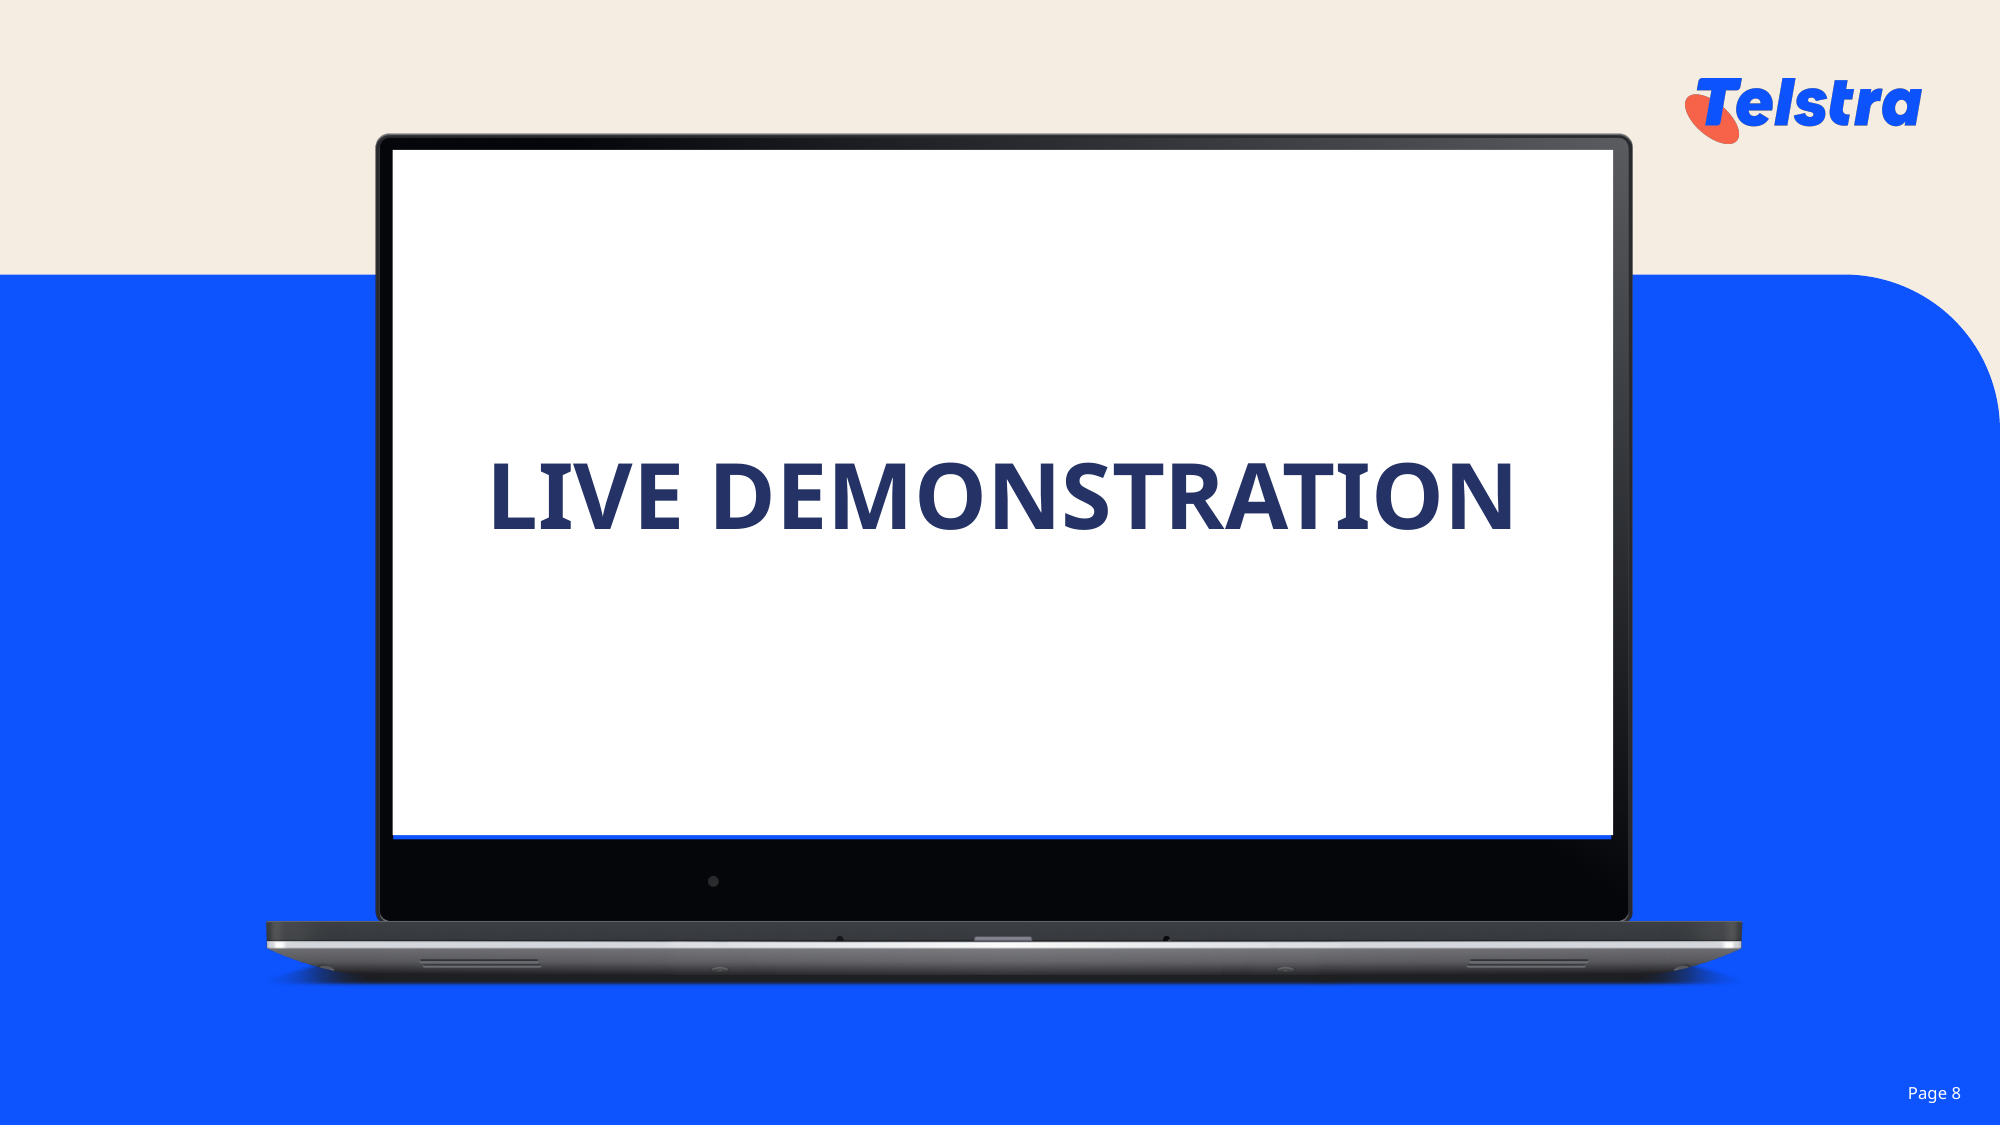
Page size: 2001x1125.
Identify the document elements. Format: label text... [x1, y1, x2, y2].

text_box LIVE DEMONSTRATION [392, 149, 1614, 836]
slide_number Page 8 [1907, 1084, 1974, 1105]
picture [174, 78, 1922, 991]
